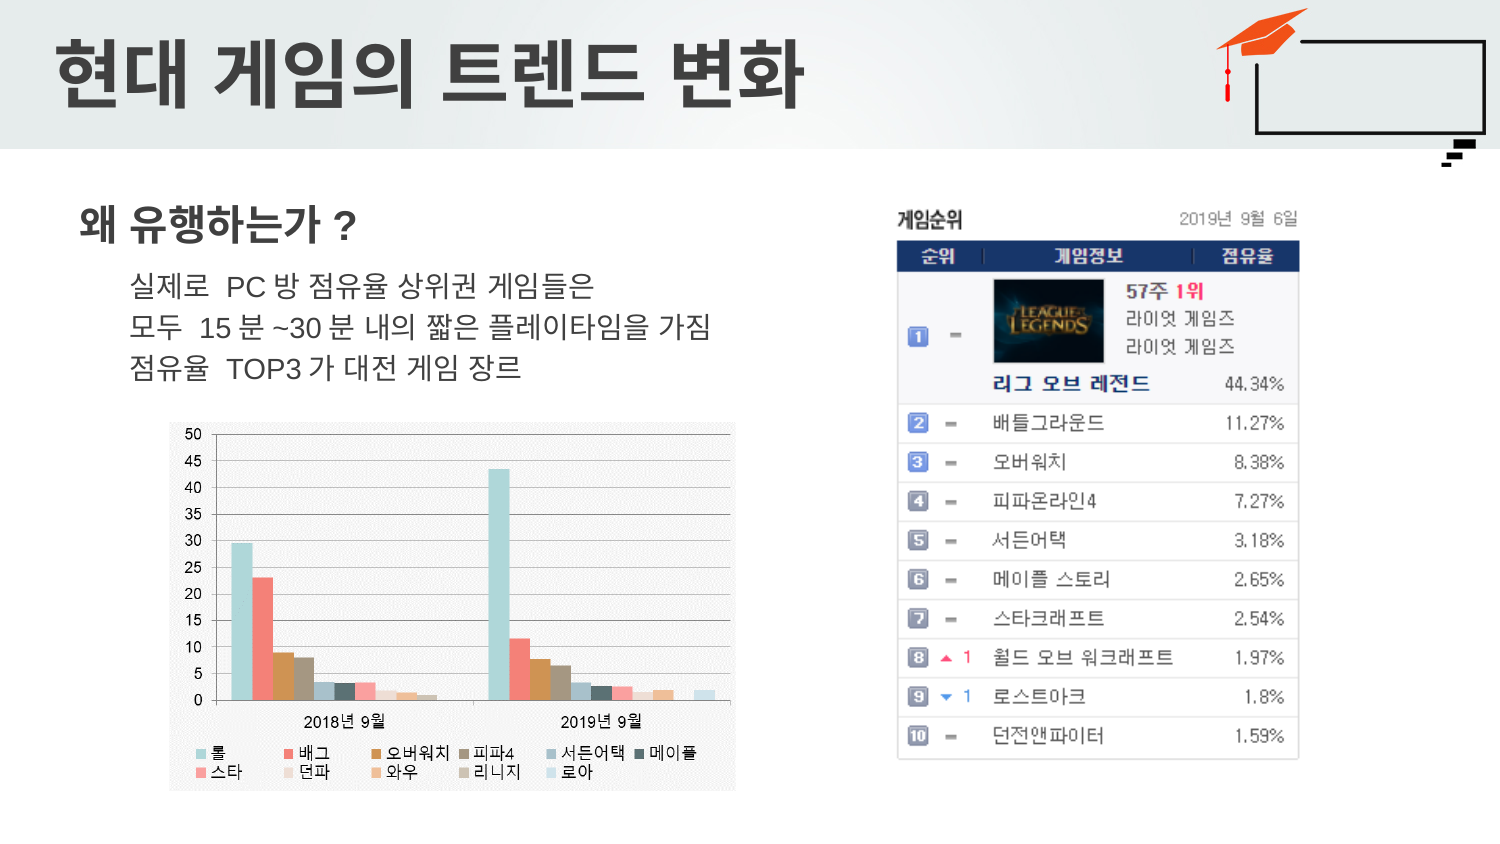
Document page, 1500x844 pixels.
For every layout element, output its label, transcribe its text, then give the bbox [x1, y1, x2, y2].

list 왜 유행하는가? [64, 185, 1459, 262]
picture [0, 146, 1500, 844]
title 현대 게임의 트렌드 변화 [0, 0, 1500, 146]
list 실제로 PC방 점유율 상위권 게임들은 모두 15분~30분 내의 짧은 플레이타임을 가짐 점유율 TOP3가 대전 게임 장르 [64, 261, 885, 446]
